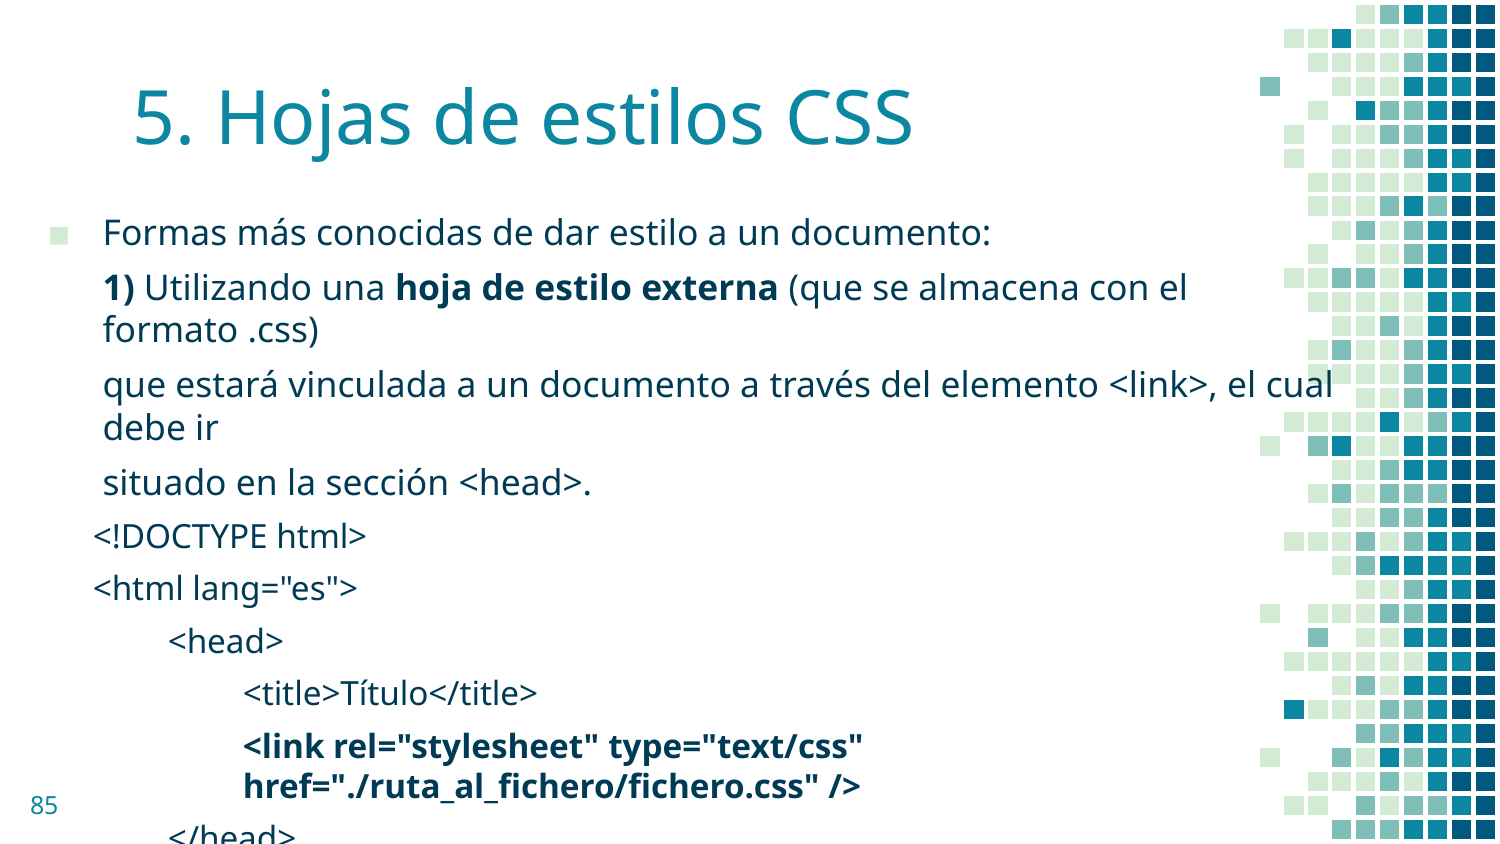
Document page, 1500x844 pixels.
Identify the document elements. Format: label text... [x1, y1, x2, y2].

title 5. Hojas de estilos CSS [117, 33, 1227, 139]
list Formas más conocidas de dar estilo a un documento: 1) Utilizando una hoja de estilo externa (que se almacena con el formato .css) que estará vinculada a un documento a través del elemento <link>, el cual debe ir situado en la sección <head>. <!DOCTYPE html> <html lang="es"> <head> <title>Título</title> <link rel="stylesheet" type="text/css" href="./ruta_al_fichero/fichero.css" /> </head> ... [12, 139, 1388, 637]
slide_number ‹#› [15, 774, 105, 839]
